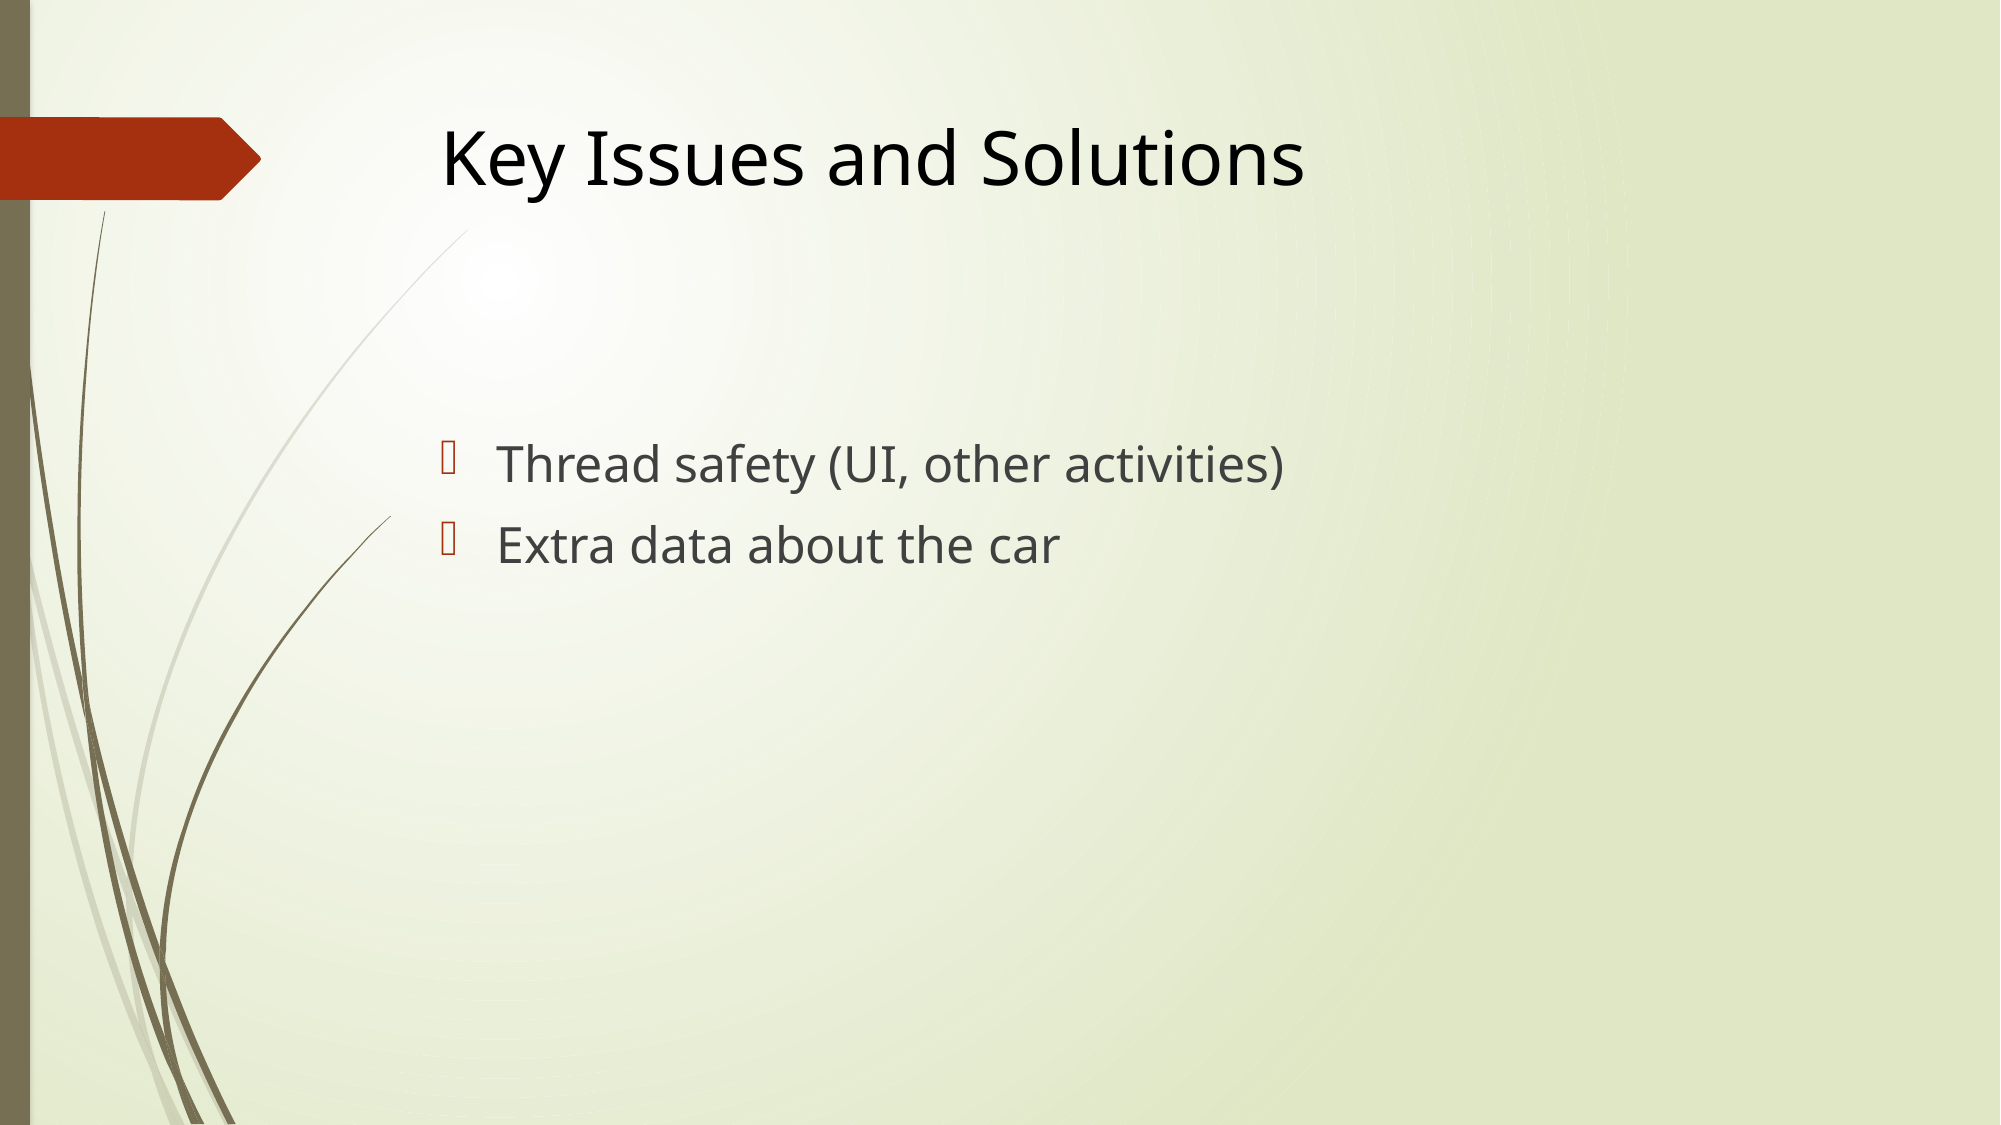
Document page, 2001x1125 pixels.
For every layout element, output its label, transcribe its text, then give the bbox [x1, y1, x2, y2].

title Key Issues and Solutions [425, 102, 1888, 313]
list Thread safety (UI, other activities) Extra data about the car [359, 425, 1822, 1045]
